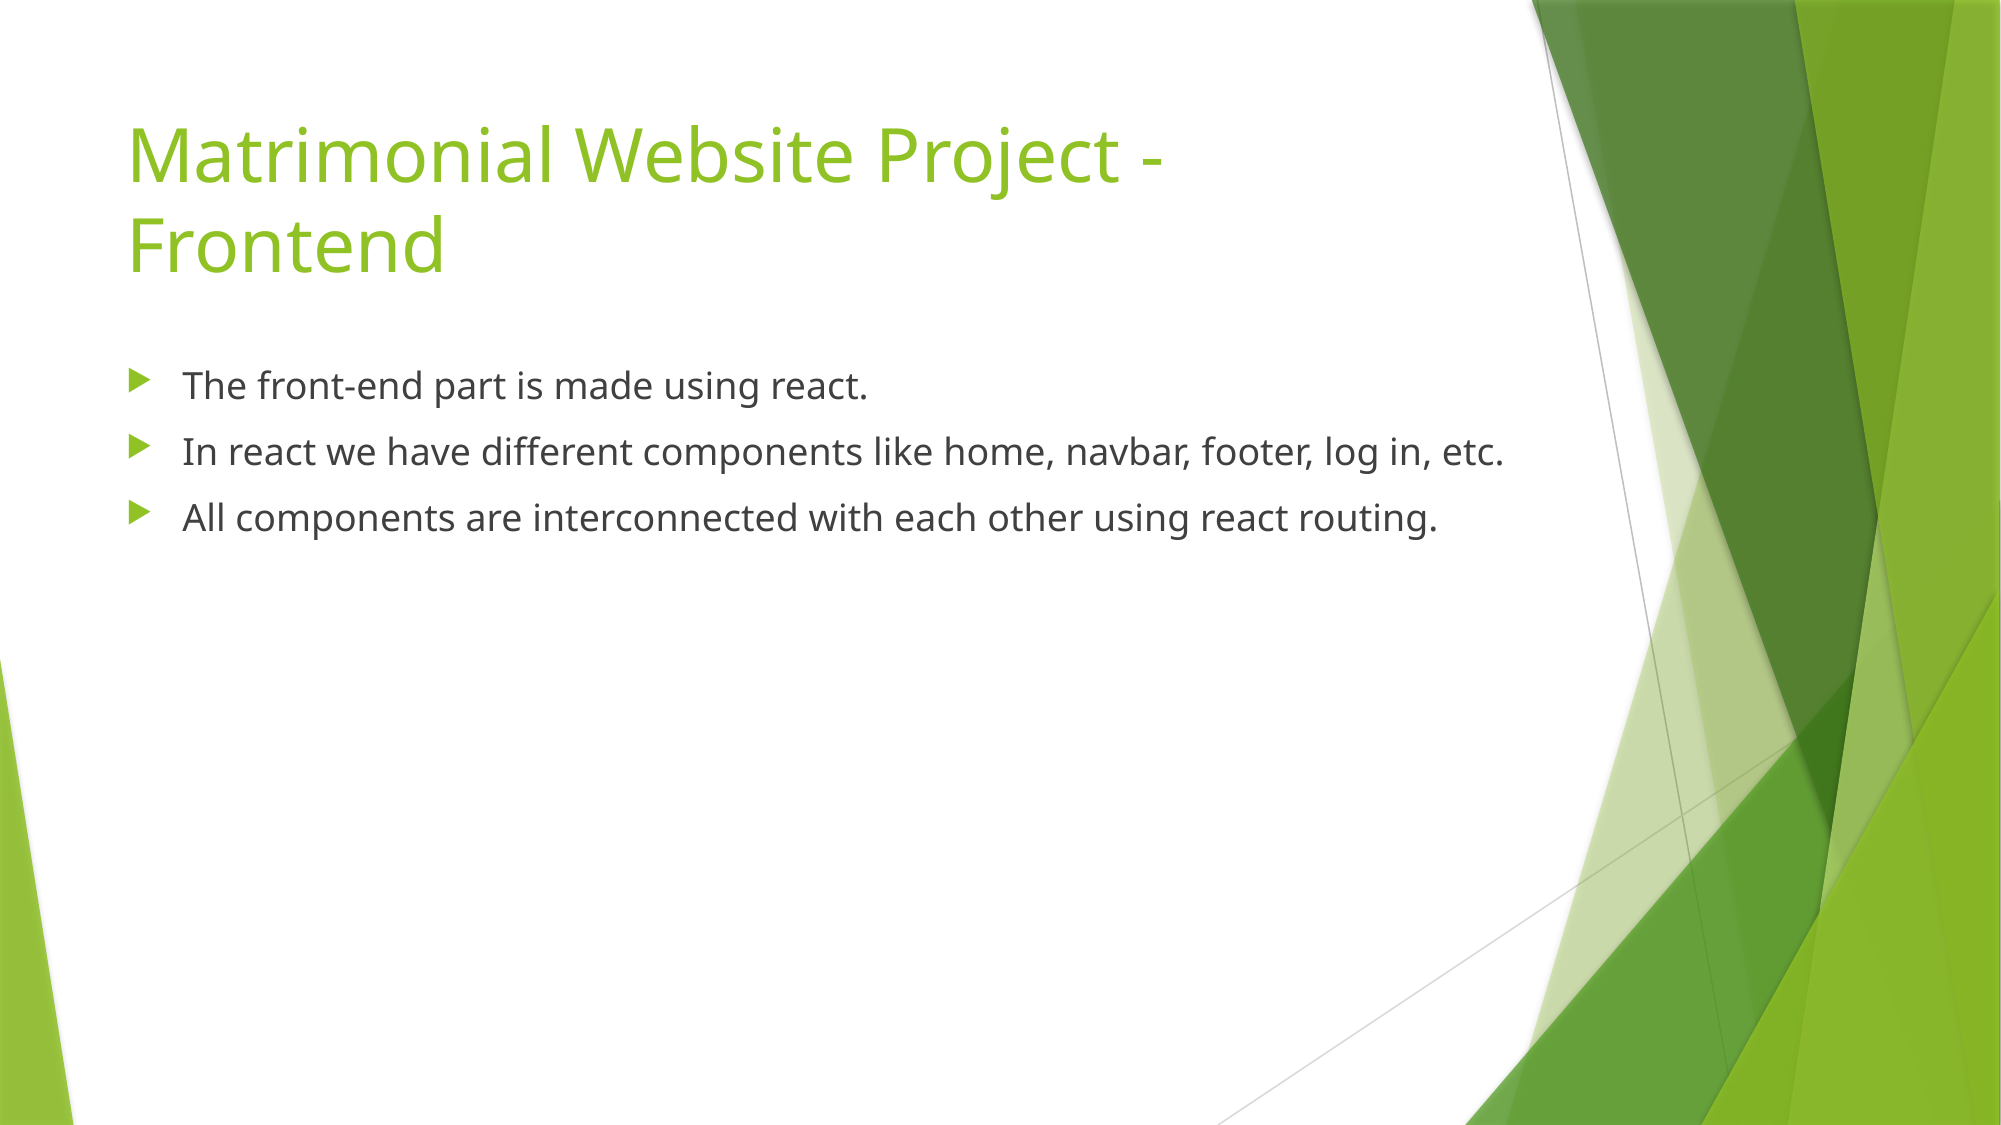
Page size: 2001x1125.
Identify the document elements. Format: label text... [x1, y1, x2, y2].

list The front-end part is made using react. In react we have different components like home, navbar, footer, log in, etc. All components are interconnected with each other using react routing. [111, 354, 1522, 992]
title Matrimonial Website Project - Frontend [111, 99, 1522, 317]
